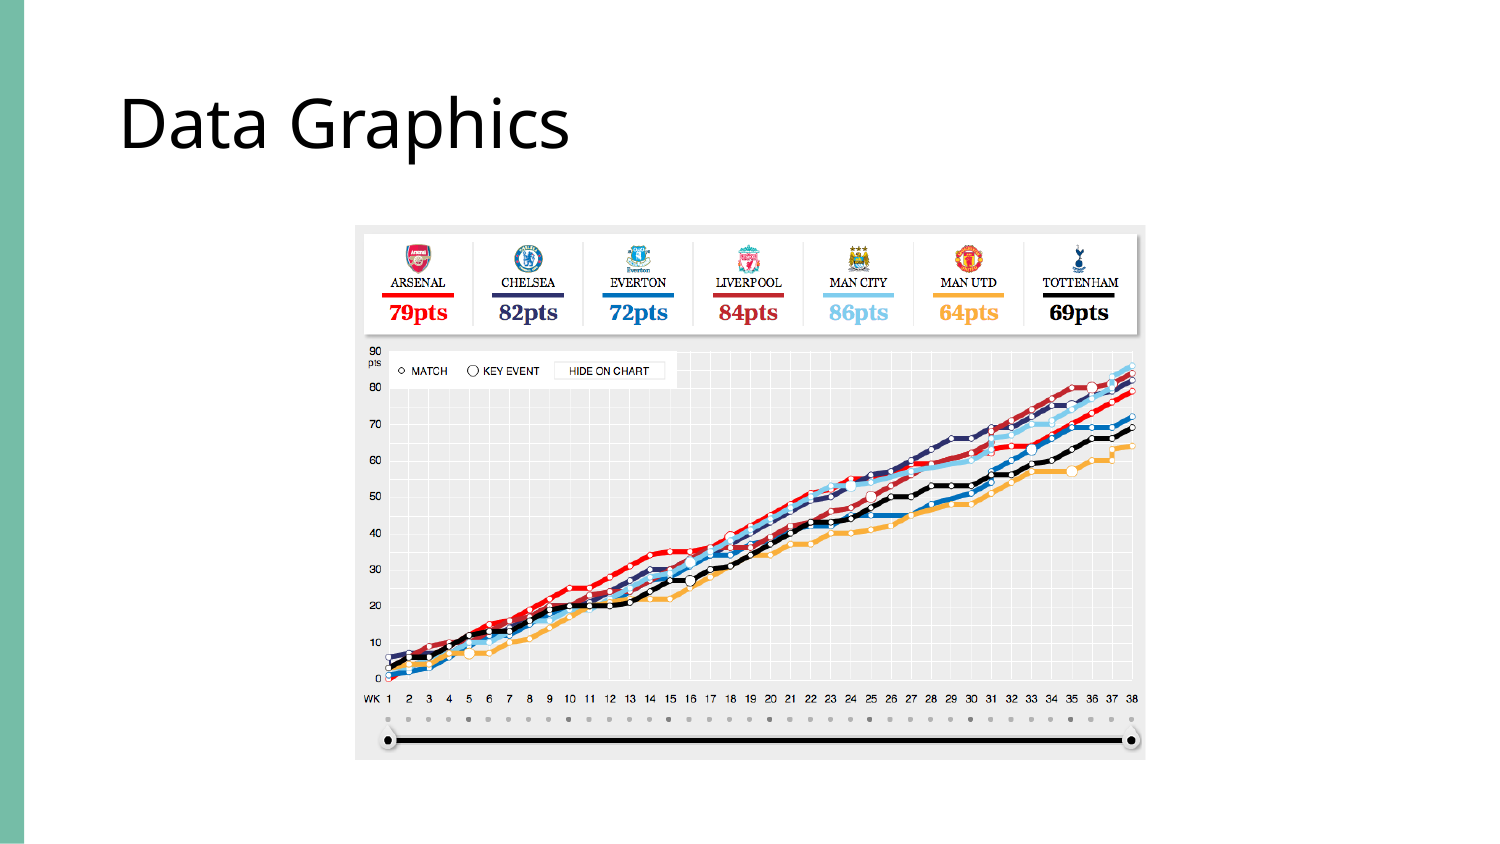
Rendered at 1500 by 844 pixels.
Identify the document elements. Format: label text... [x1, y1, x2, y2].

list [354, 224, 1145, 760]
title Data Graphics [103, 44, 1397, 208]
